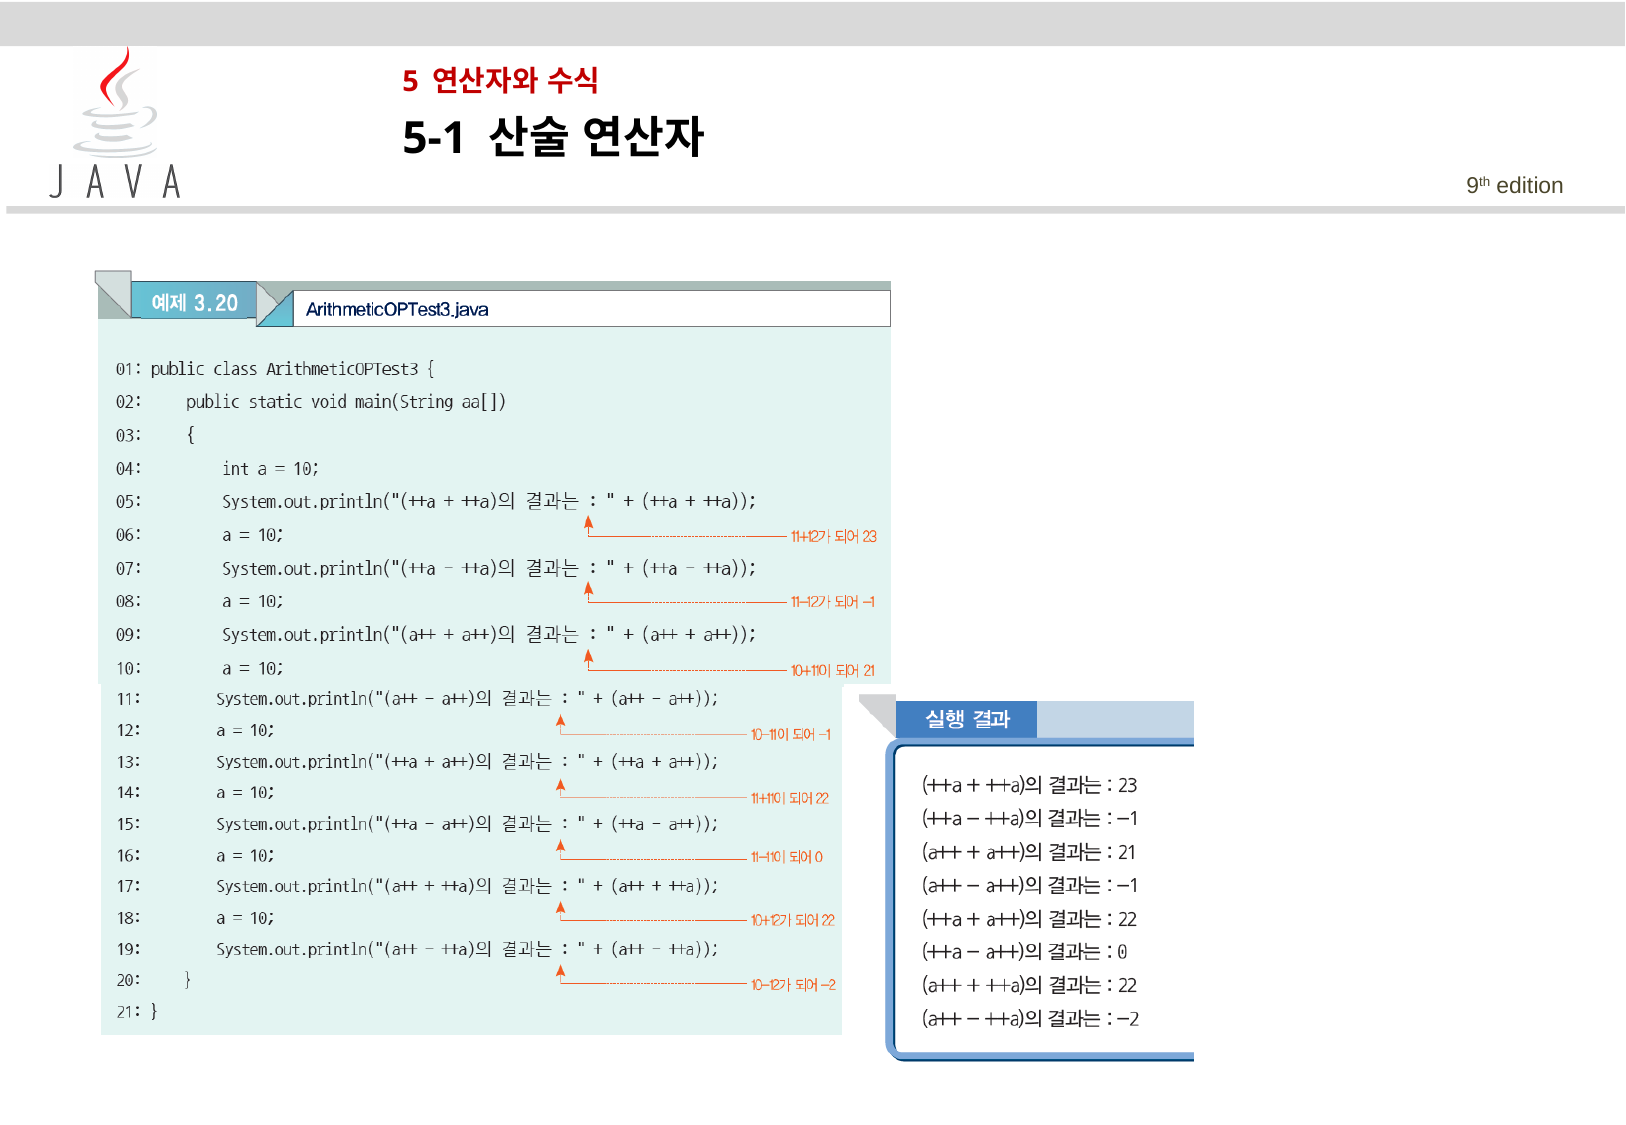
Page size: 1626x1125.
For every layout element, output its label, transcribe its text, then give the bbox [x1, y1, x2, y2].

picture [73, 46, 157, 158]
list 5-1 산술 연산자 [387, 101, 1545, 171]
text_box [91, 266, 896, 1036]
picture [49, 164, 180, 198]
title 5 연산자와 수식 [387, 54, 1393, 105]
picture [841, 687, 1194, 1080]
picture [141, 285, 248, 319]
